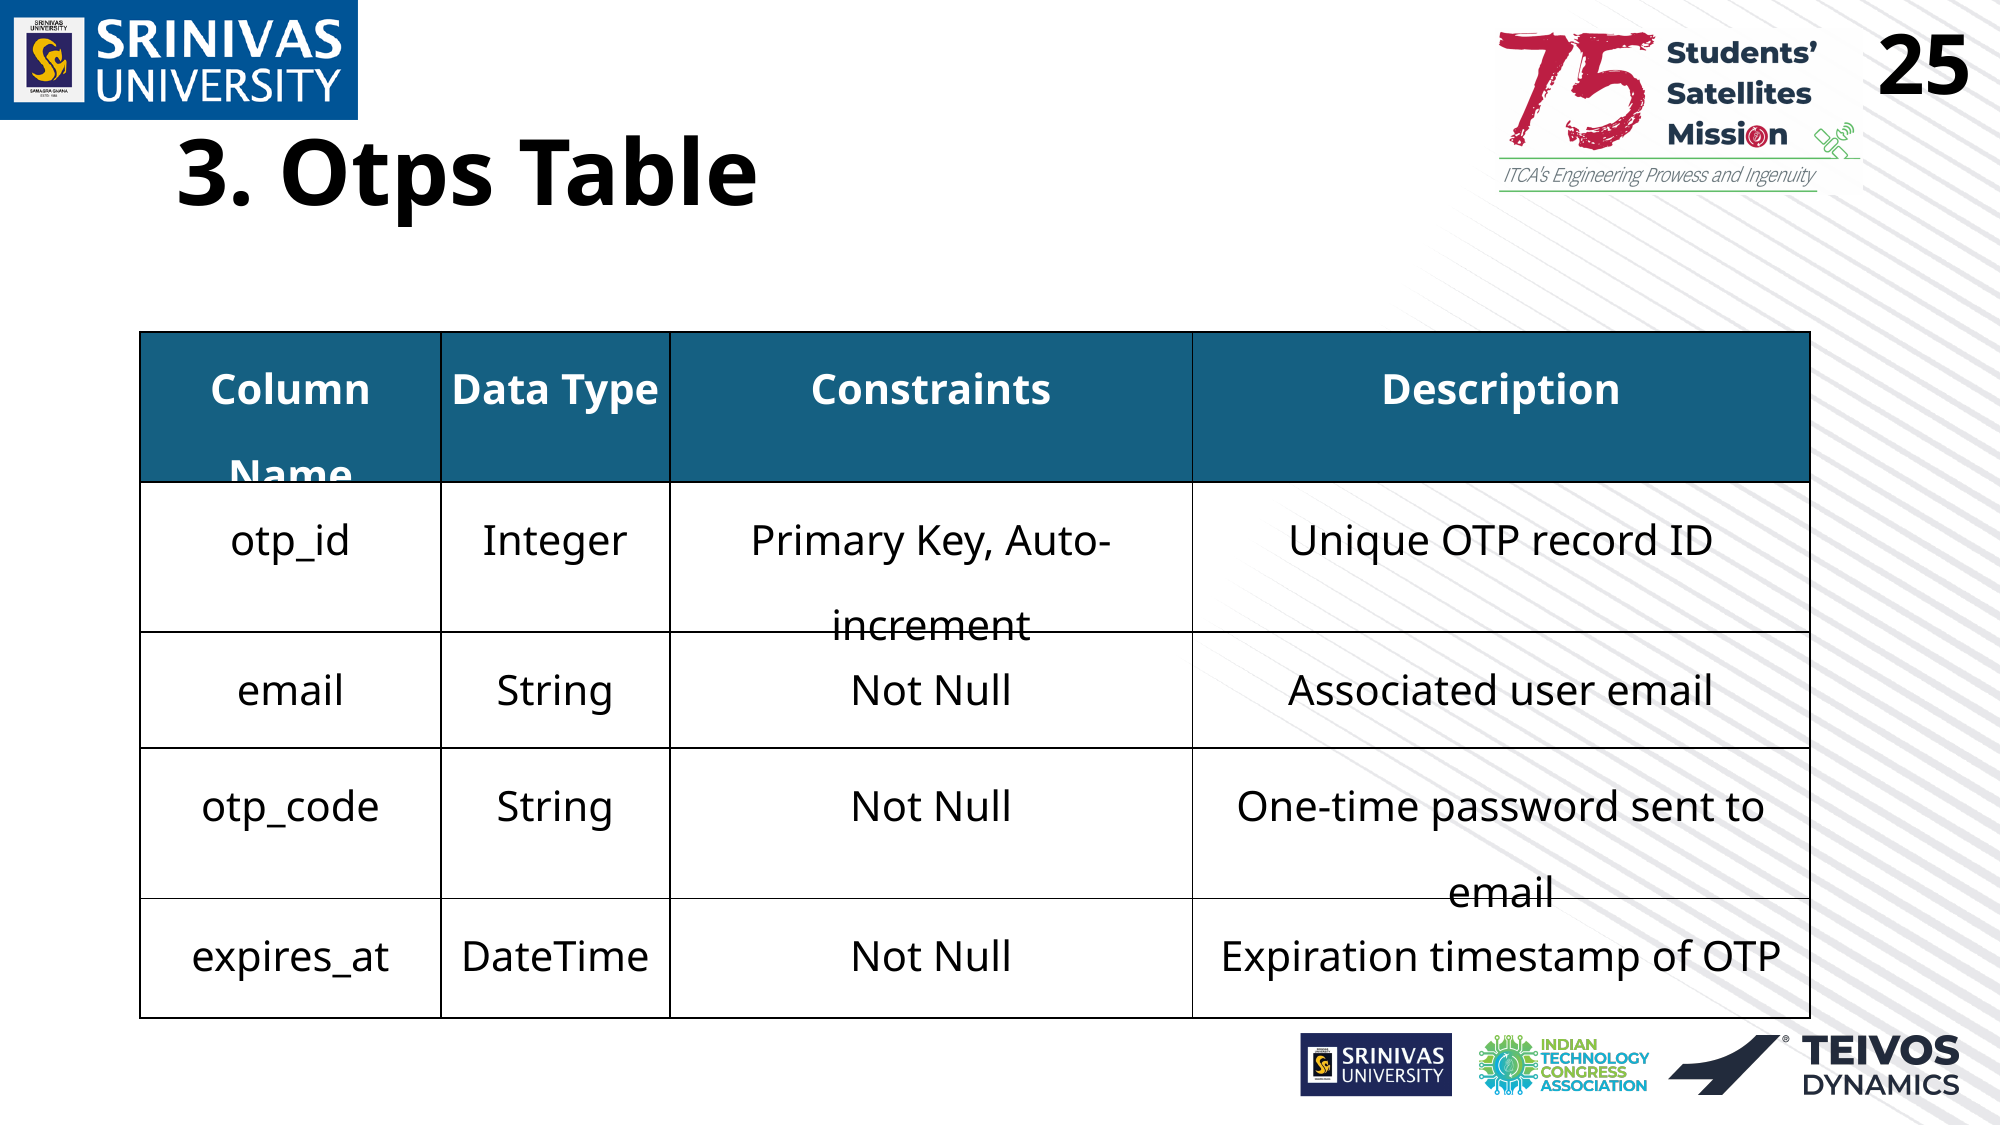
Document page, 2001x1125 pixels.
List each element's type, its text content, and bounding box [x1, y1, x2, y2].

text_box 3. Otps Table [161, 106, 1162, 231]
table_cell Integer [442, 483, 669, 631]
picture [0, 0, 358, 121]
table_cell email [141, 633, 440, 747]
picture [1290, 0, 2000, 1125]
table_cell One-time password sent to email [1193, 749, 1369, 898]
table_cell otp_code [141, 749, 440, 898]
table_cell Unique OTP record ID [1193, 483, 1369, 631]
table_header Description [1193, 333, 1369, 481]
table_header Constraints [671, 333, 1192, 481]
table_cell Primary Key, Auto-increment [671, 483, 1192, 631]
table_header Data Type [442, 333, 669, 481]
table_cell Associated user email [1193, 633, 1369, 747]
table_header Column Name [141, 333, 440, 481]
table_cell String [442, 749, 669, 898]
table_cell Not Null [671, 749, 1192, 898]
table_cell Expiration timestamp of OTP [1193, 899, 1369, 1017]
table_cell expires_at [141, 899, 440, 1017]
table_cell Not Null [671, 899, 1192, 1017]
table_cell otp_id [141, 483, 440, 631]
table_cell DateTime [442, 899, 669, 1017]
table_cell Not Null [671, 633, 1192, 747]
table_cell String [442, 633, 669, 747]
